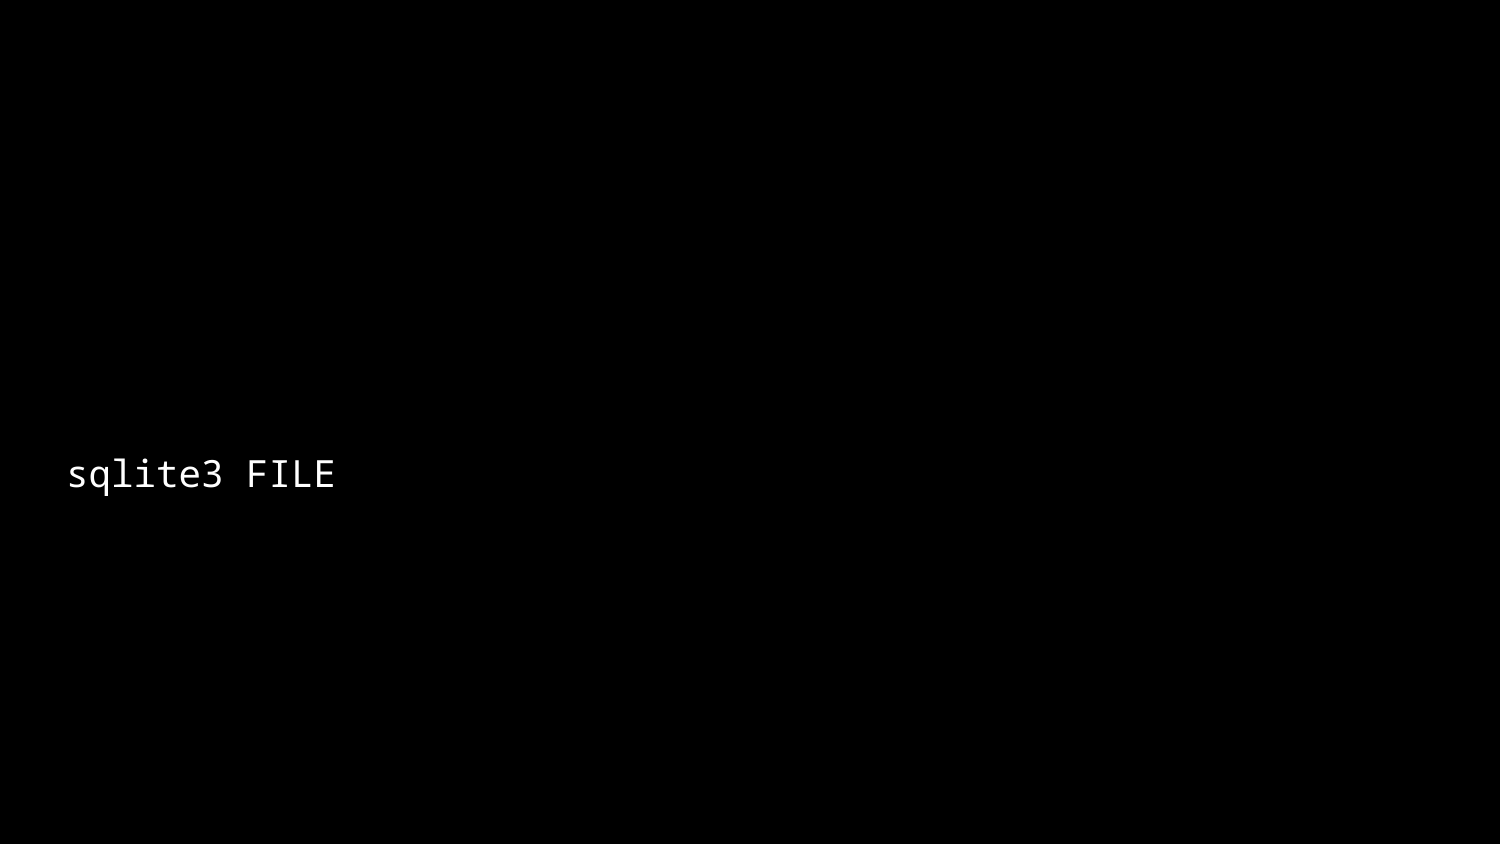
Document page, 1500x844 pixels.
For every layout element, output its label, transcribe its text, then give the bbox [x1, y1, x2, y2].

list sqlite3 FILE [51, 189, 1449, 750]
